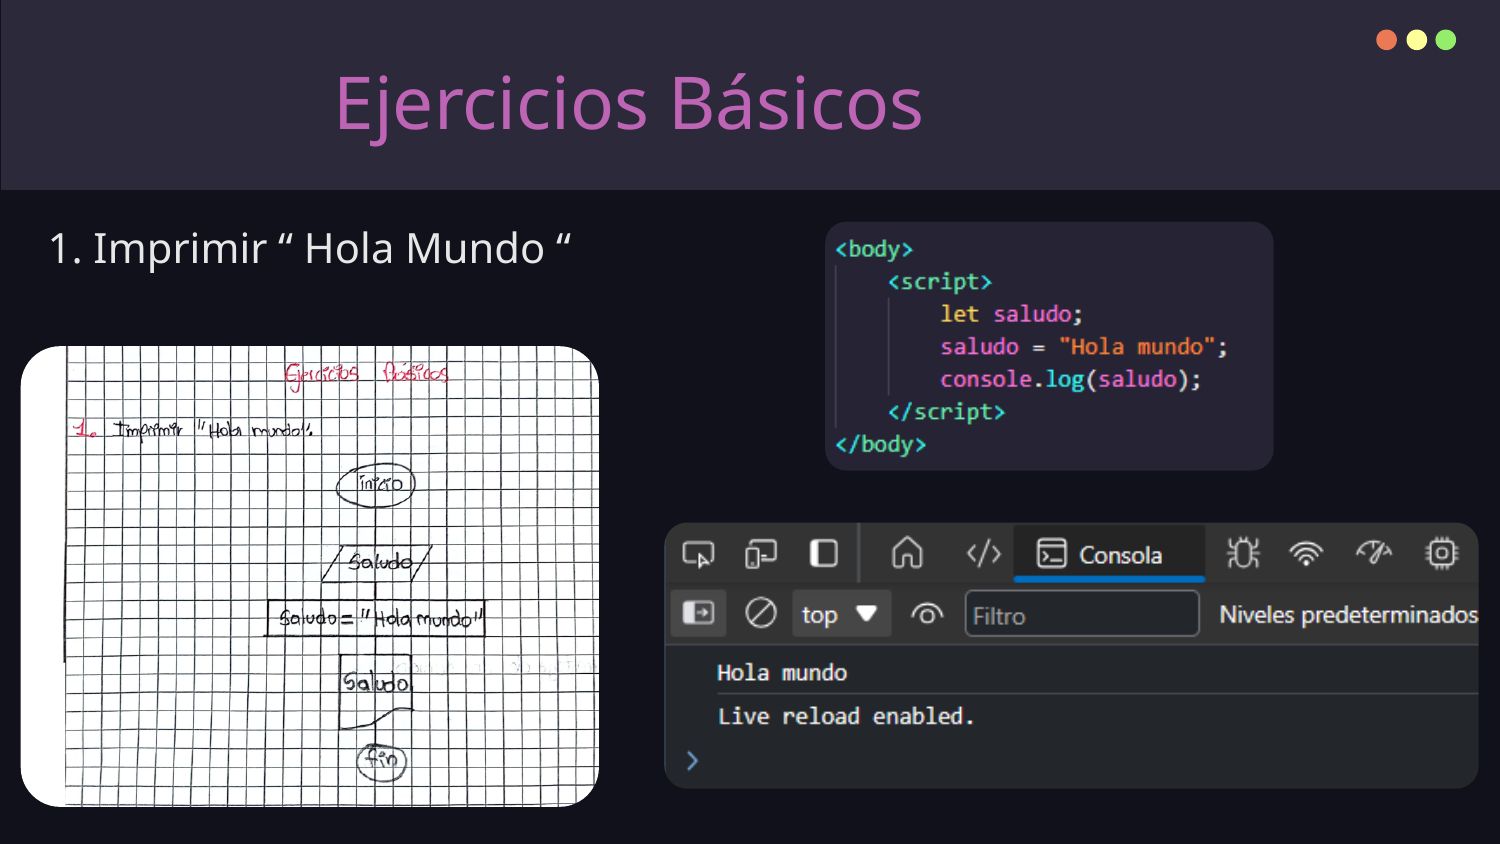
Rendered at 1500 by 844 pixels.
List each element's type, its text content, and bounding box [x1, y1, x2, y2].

title Ejercicios Básicos [318, 41, 1145, 136]
picture [20, 345, 600, 808]
list 1. Imprimir “ Hola Mundo “ [32, 199, 1297, 283]
picture [664, 522, 1479, 789]
picture [824, 221, 1274, 471]
